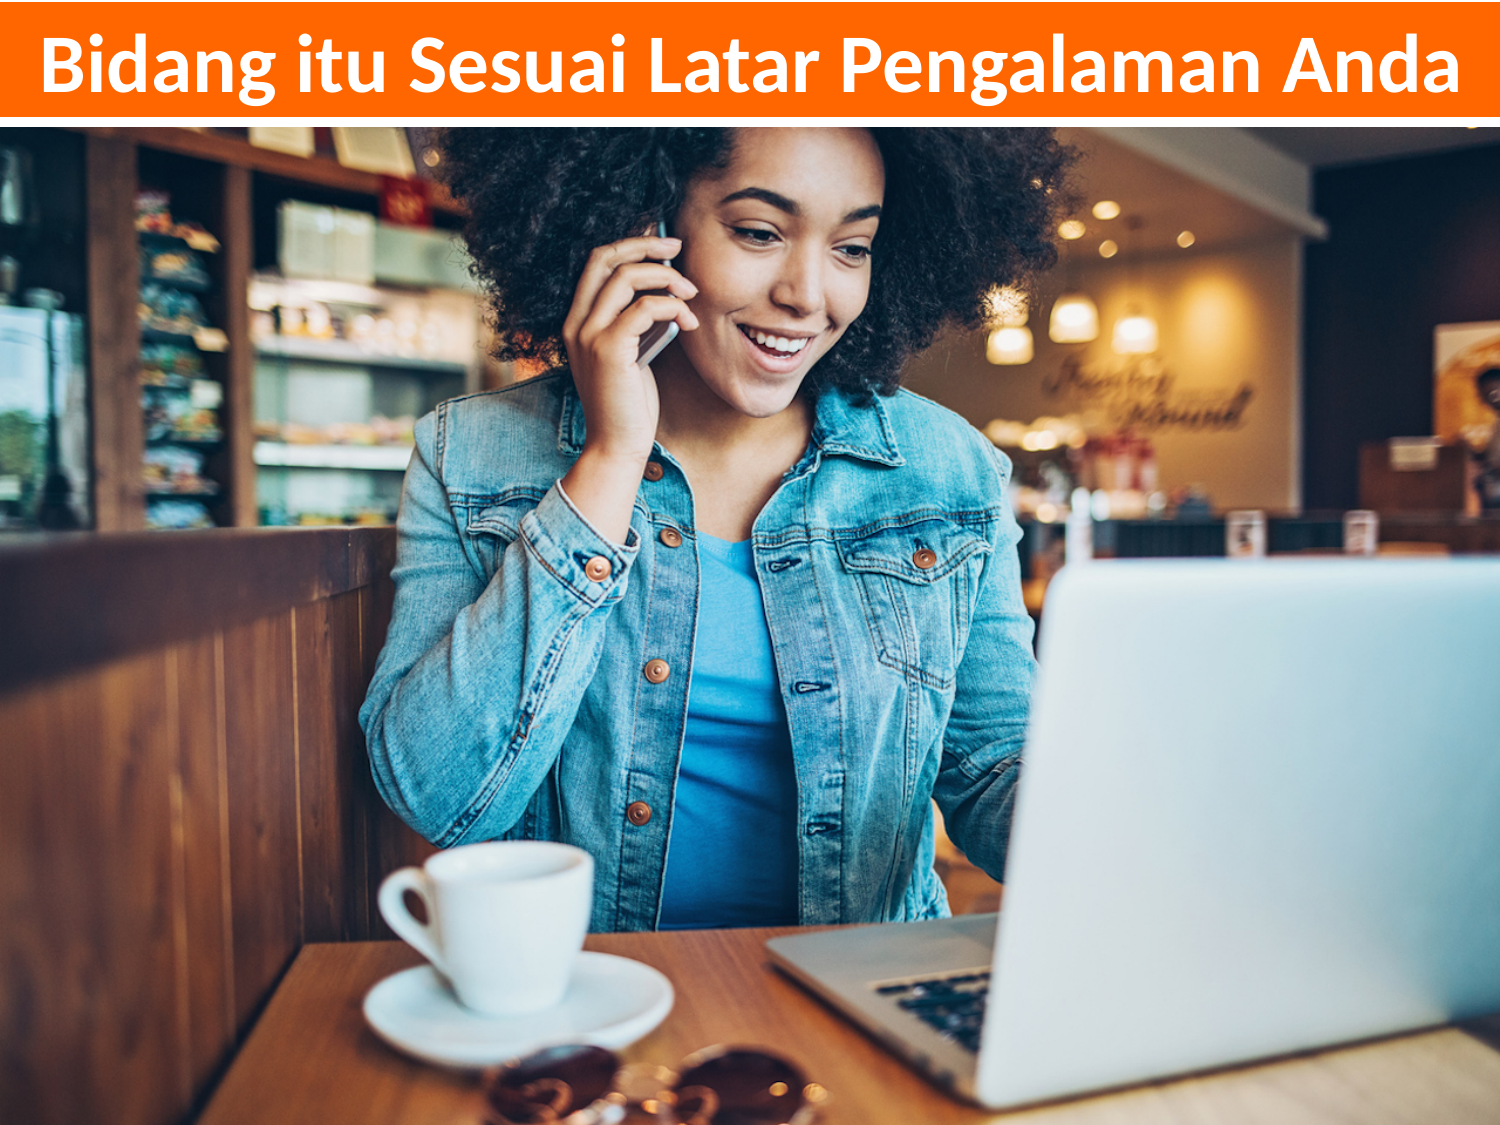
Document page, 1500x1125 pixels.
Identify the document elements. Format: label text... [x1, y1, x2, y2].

text_box Bidang itu Sesuai Latar Pengalaman Anda [0, 2, 1500, 117]
picture [0, 127, 1500, 1125]
